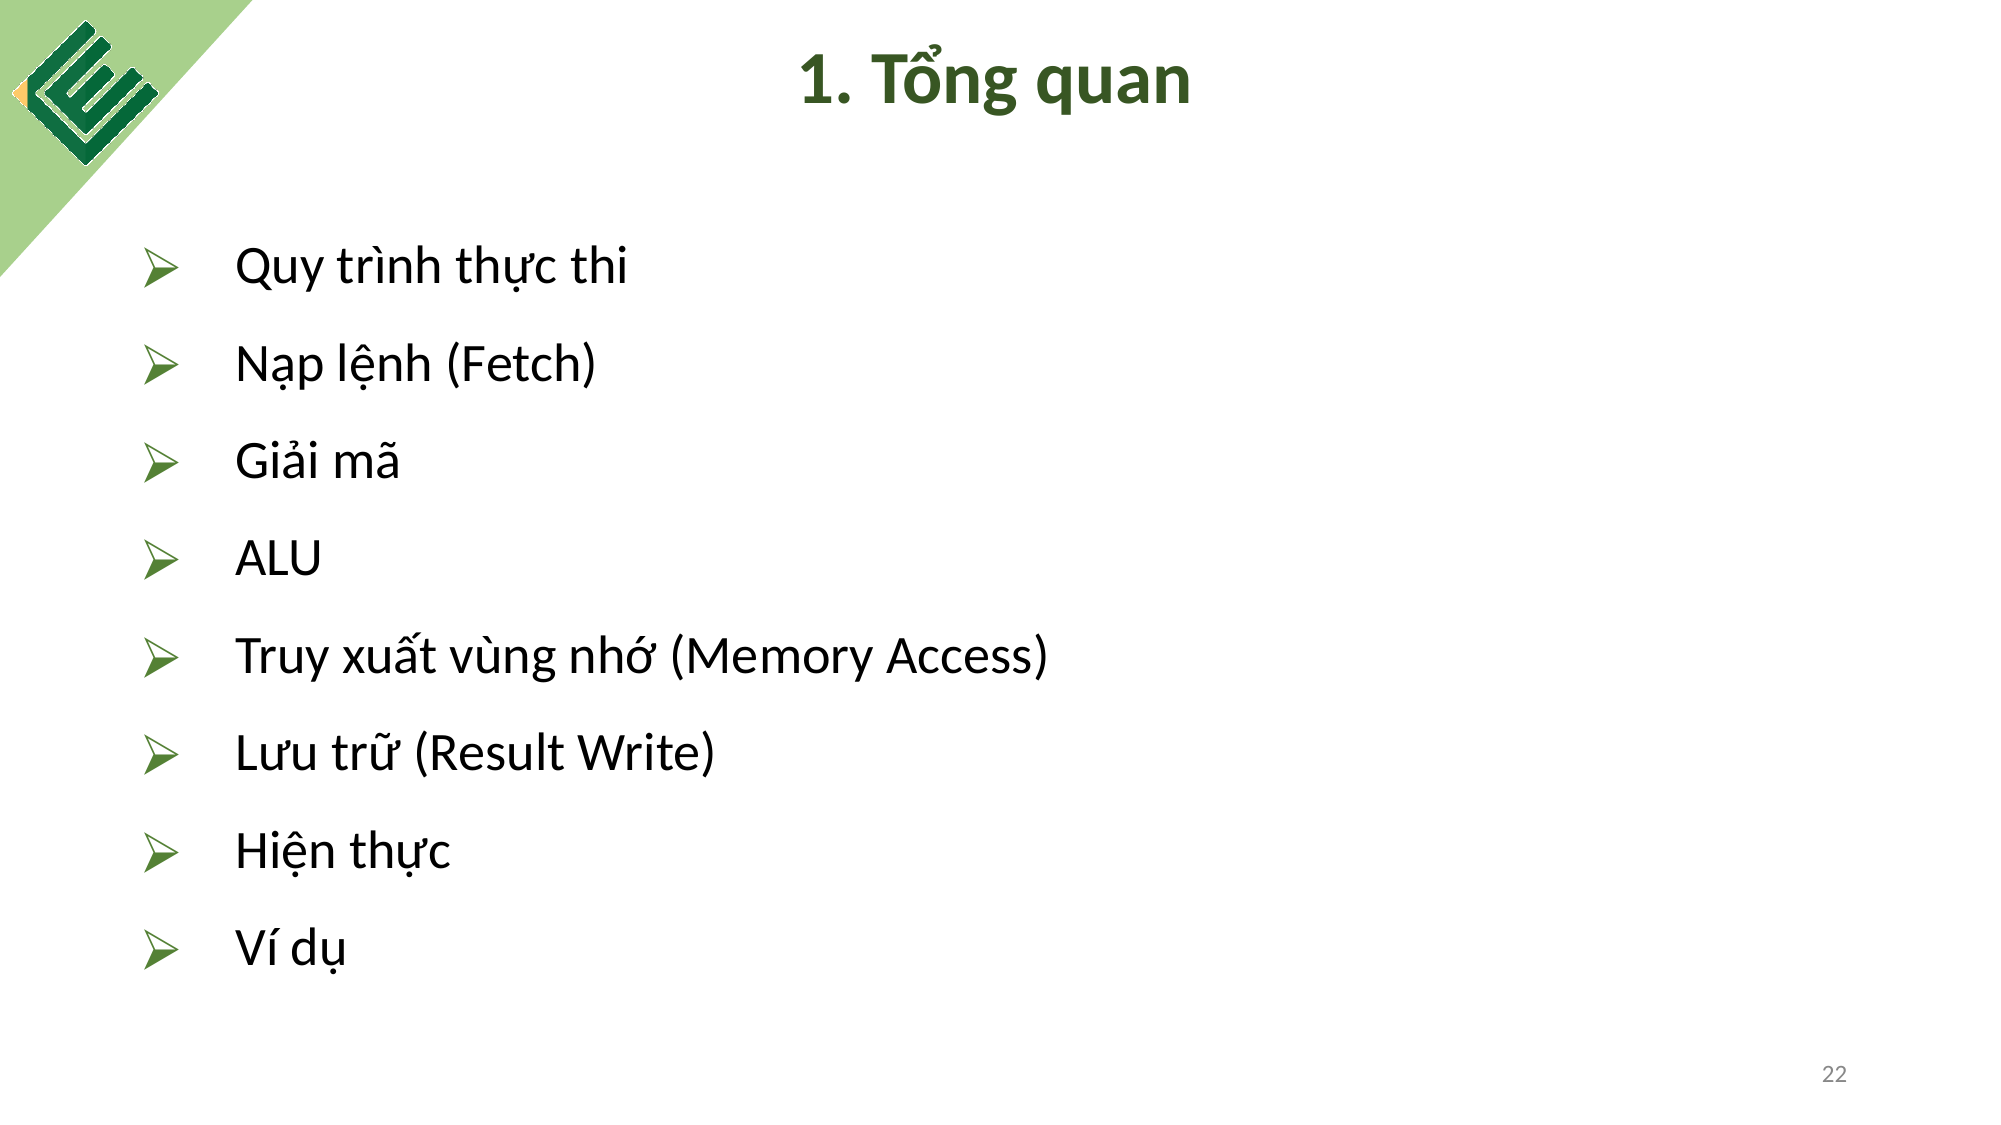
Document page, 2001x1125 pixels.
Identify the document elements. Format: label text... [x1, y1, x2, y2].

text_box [0, 0, 256, 280]
text_box 1. Tổng quan [781, 20, 1368, 126]
text_box Quy trình thực thi Nạp lệnh (Fetch) Giải mã ALU Truy xuất vùng nhớ (Memory Access) Lưu trữ (Result Write) Hiện thực Ví dụ [126, 189, 1569, 984]
slide_number ‹#› [1412, 1042, 1863, 1103]
